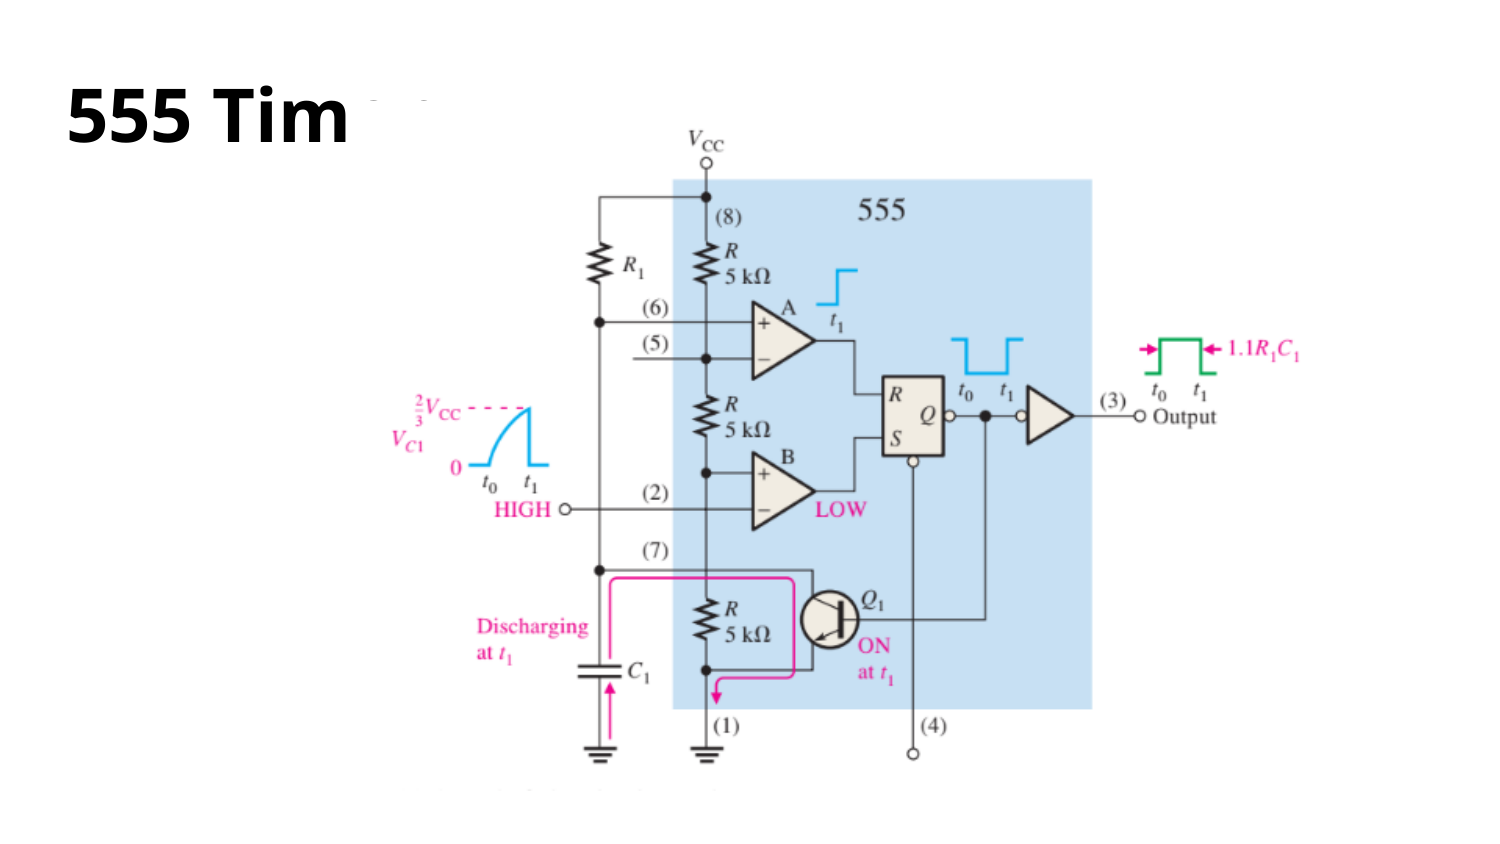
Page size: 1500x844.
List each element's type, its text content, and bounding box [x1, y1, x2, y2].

title 555 Timer [51, 48, 1449, 180]
picture [352, 101, 1332, 792]
